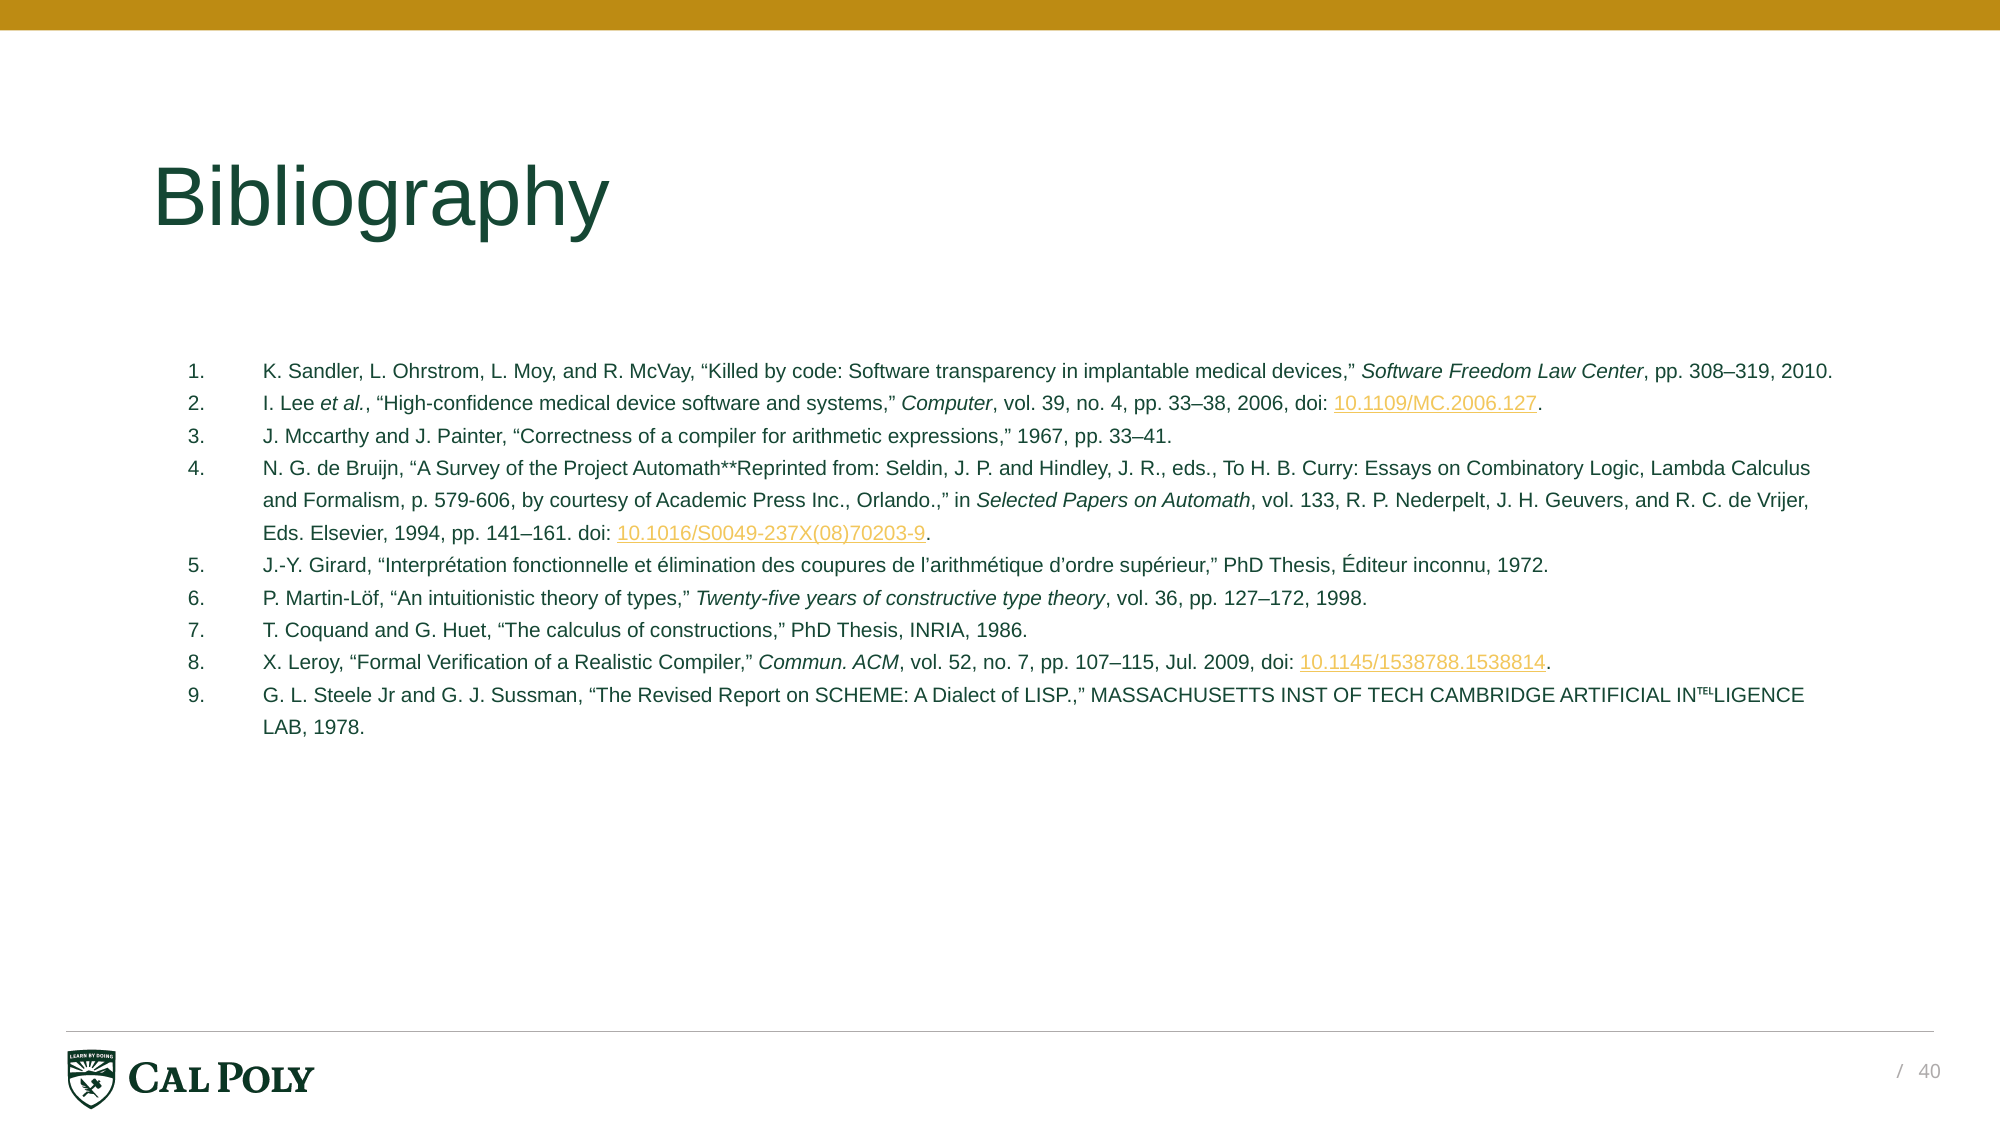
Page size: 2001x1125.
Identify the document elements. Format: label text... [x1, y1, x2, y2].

picture [43, 1025, 338, 1125]
slide_number / 40 [1866, 1041, 1956, 1102]
title Bibliography [137, 147, 1863, 250]
list K. Sandler, L. Ohrstrom, L. Moy, and R. McVay, “Killed by code: Software transparency in implantable medical devices,” Software Freedom Law Center, pp. 308–319, 2010. I. Lee et al., “High-confidence medical device software and systems,” Computer, vol. 39, no. 4, pp. 33–38, 2006, doi: 10.1109/MC.2006.127. J. Mccarthy and J. Painter, “Correctness of a compiler for arithmetic expressions,” 1967, pp. 33–41. N. G. de Bruijn, “A Survey of the Project Automath**Reprinted from: Seldin, J. P. and Hindley, J. R., eds., To H. B. Curry: Essays on Combinatory Logic, Lambda Calculus and Formalism, p. 579-606, by courtesy of Academic Press Inc., Orlando.,” in Selected Papers on Automath, vol. 133, R. P. Nederpelt, J. H. Geuvers, and R. C. de Vrijer, Eds. Elsevier, 1994, pp. 141–161. doi: 10.1016/S0049-237X(08)70203-9. J.-Y. Girard, “Interprétation fonctionnelle et élimination des coupures de l’arithmétique d’ordre supérieur,” PhD Thesis, Éditeur inconnu, 1972. P. Martin-Löf, “An intuitionistic theory of types,” Twenty-five years of constructive type theory, vol. 36, pp. 127–172, 1998. T. Coquand and G. Huet, “The calculus of constructions,” PhD Thesis, INRIA, 1986. X. Leroy, “Formal Verification of a Realistic Compiler,” Commun. ACM, vol. 52, no. 7, pp. 107–115, Jul. 2009, doi: 10.1145/1538788.1538814. G. L. Steele Jr and G. J. Sussman, “The Revised Report on SCHEME: A Dialect of LISP.,” MASSACHUSETTS INST OF TECH CAMBRIDGE ARTIFICIAL IN℡LIGENCE LAB, 1978. [137, 342, 1863, 972]
